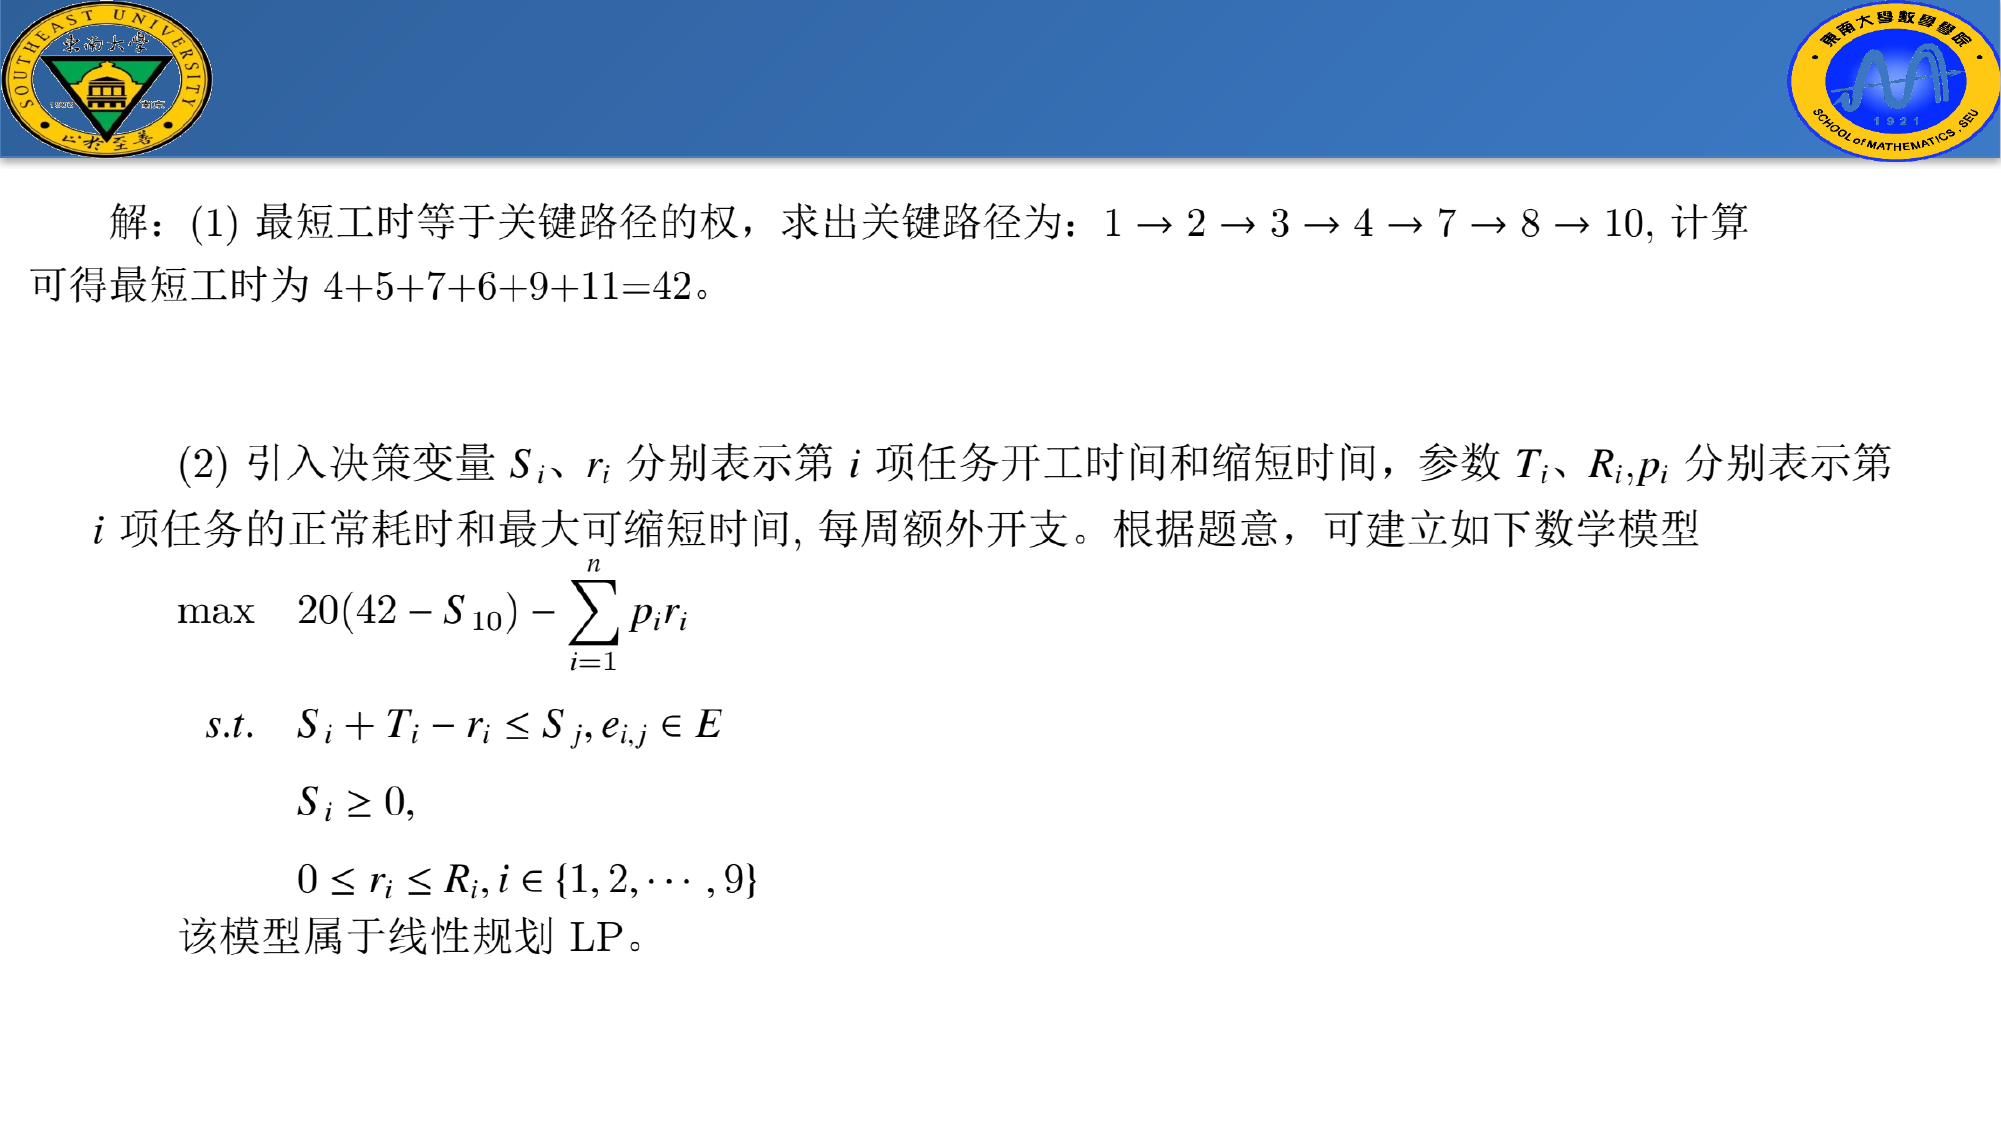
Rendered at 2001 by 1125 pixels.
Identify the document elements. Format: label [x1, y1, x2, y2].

picture [70, 433, 1906, 960]
picture [1787, 0, 2001, 162]
picture [0, 190, 1777, 322]
picture [0, 0, 213, 159]
